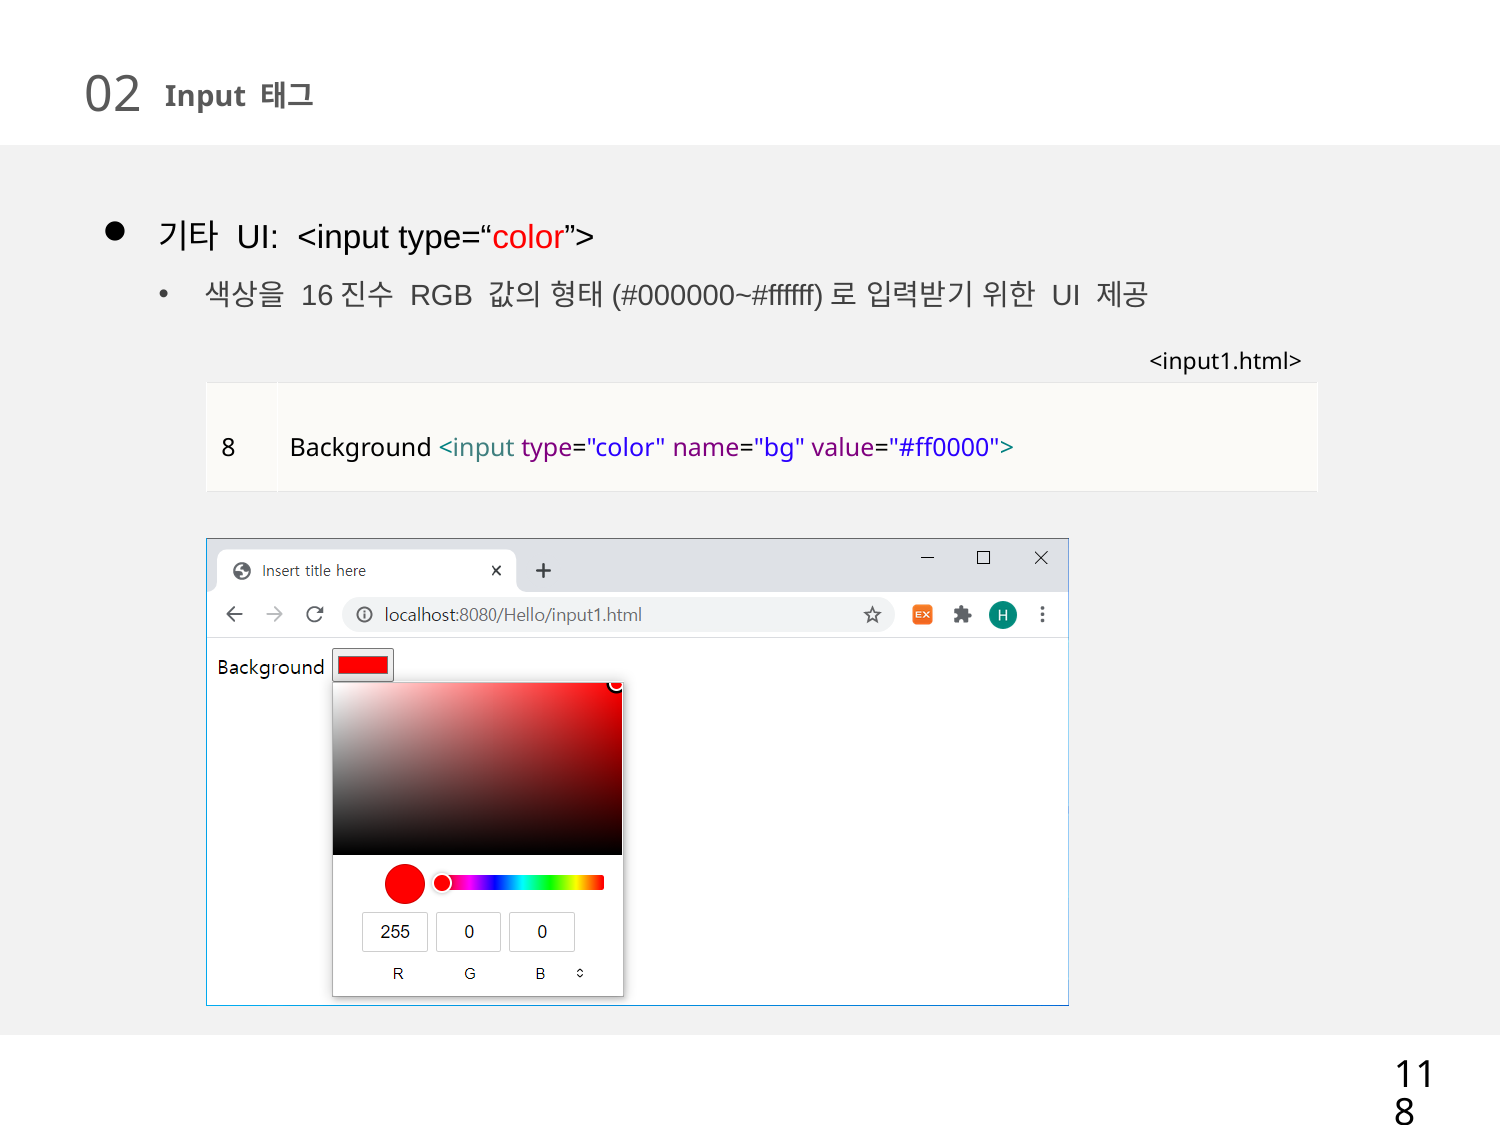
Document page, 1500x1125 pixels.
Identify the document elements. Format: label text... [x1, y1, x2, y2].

table_header Background <input type="color" name="bg" value="#ff0000"> [278, 383, 1317, 491]
text_box <input1.html> [1134, 339, 1318, 382]
table_header 8 [207, 383, 277, 491]
text_box 기타 UI: <input type=“color”> 색상을 16진수 RGB 값의 형태(#000000~#ffffff)로 입력받기 위한 UI 제공 [77, 208, 1412, 409]
slide_number 118 [1379, 1043, 1468, 1103]
picture [208, 538, 1070, 1006]
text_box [64, 54, 328, 131]
